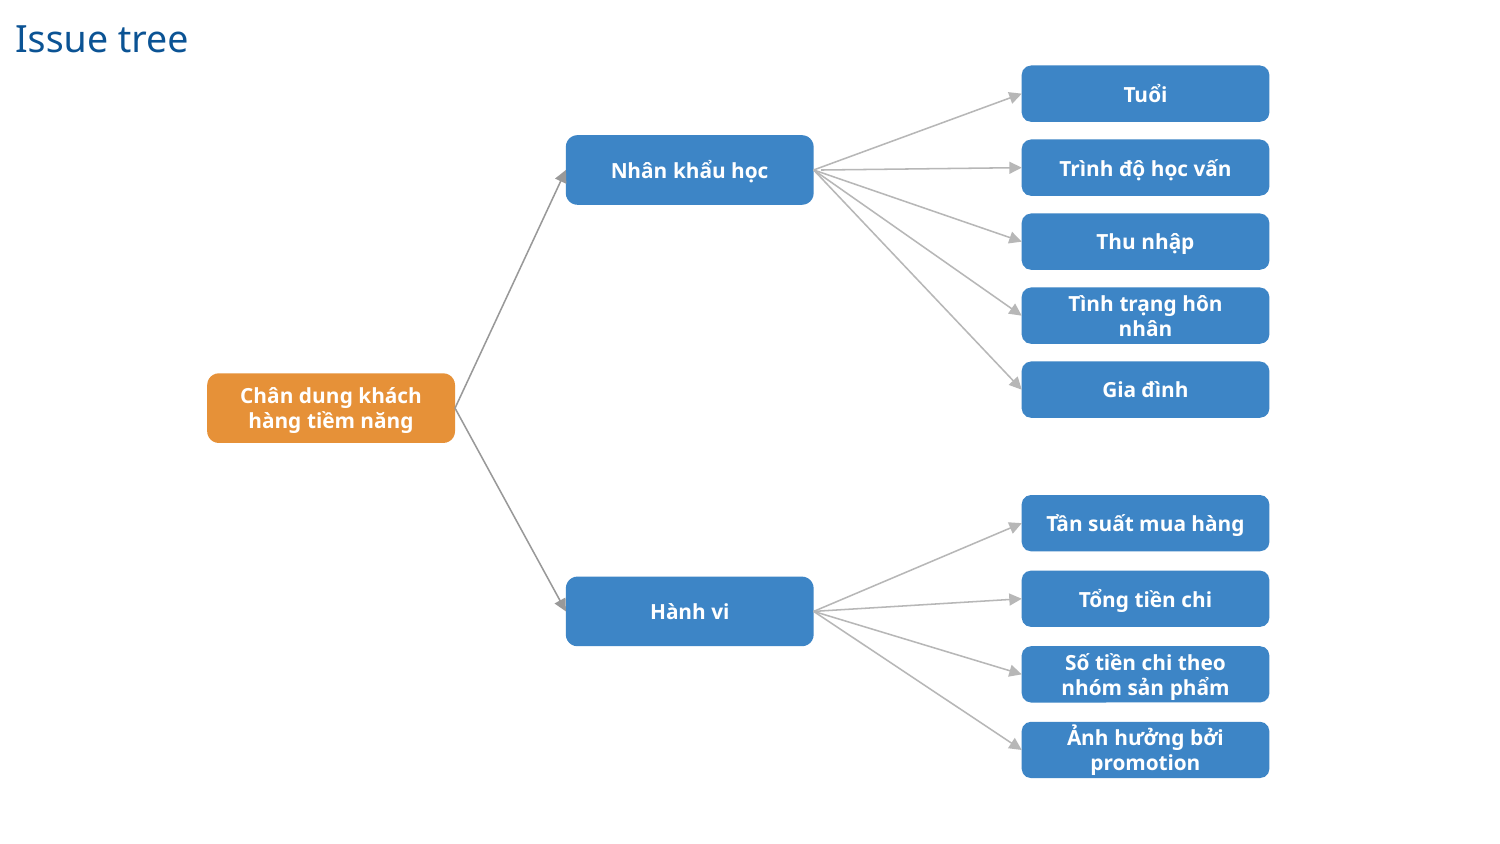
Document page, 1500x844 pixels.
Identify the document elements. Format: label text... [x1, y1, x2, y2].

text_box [813, 93, 1022, 167]
text_box Thu nhập [1026, 213, 1270, 270]
text_box Số tiền chi theo nhóm sản phẩm [1025, 646, 1270, 703]
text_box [454, 169, 567, 407]
text_box Trình độ học vấn [1025, 139, 1270, 196]
text_box Tổng tiền chi [1025, 570, 1270, 627]
text_box Tần suất mua hàng [1021, 495, 1270, 552]
text_box Gia đình [1021, 361, 1270, 418]
text_box Ảnh hưởng bởi promotion [1021, 721, 1270, 779]
text_box Nhân khẩu học [565, 135, 808, 205]
text_box Hành vi [565, 576, 808, 647]
text_box Issue tree [0, 0, 326, 54]
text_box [813, 169, 1022, 390]
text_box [813, 598, 1022, 610]
text_box Tình trạng hôn nhân [1025, 287, 1270, 344]
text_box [454, 407, 567, 612]
text_box Tuổi [1021, 65, 1270, 122]
text_box Chân dung khách hàng tiềm năng [207, 373, 449, 443]
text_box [813, 522, 1022, 598]
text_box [813, 611, 1022, 751]
